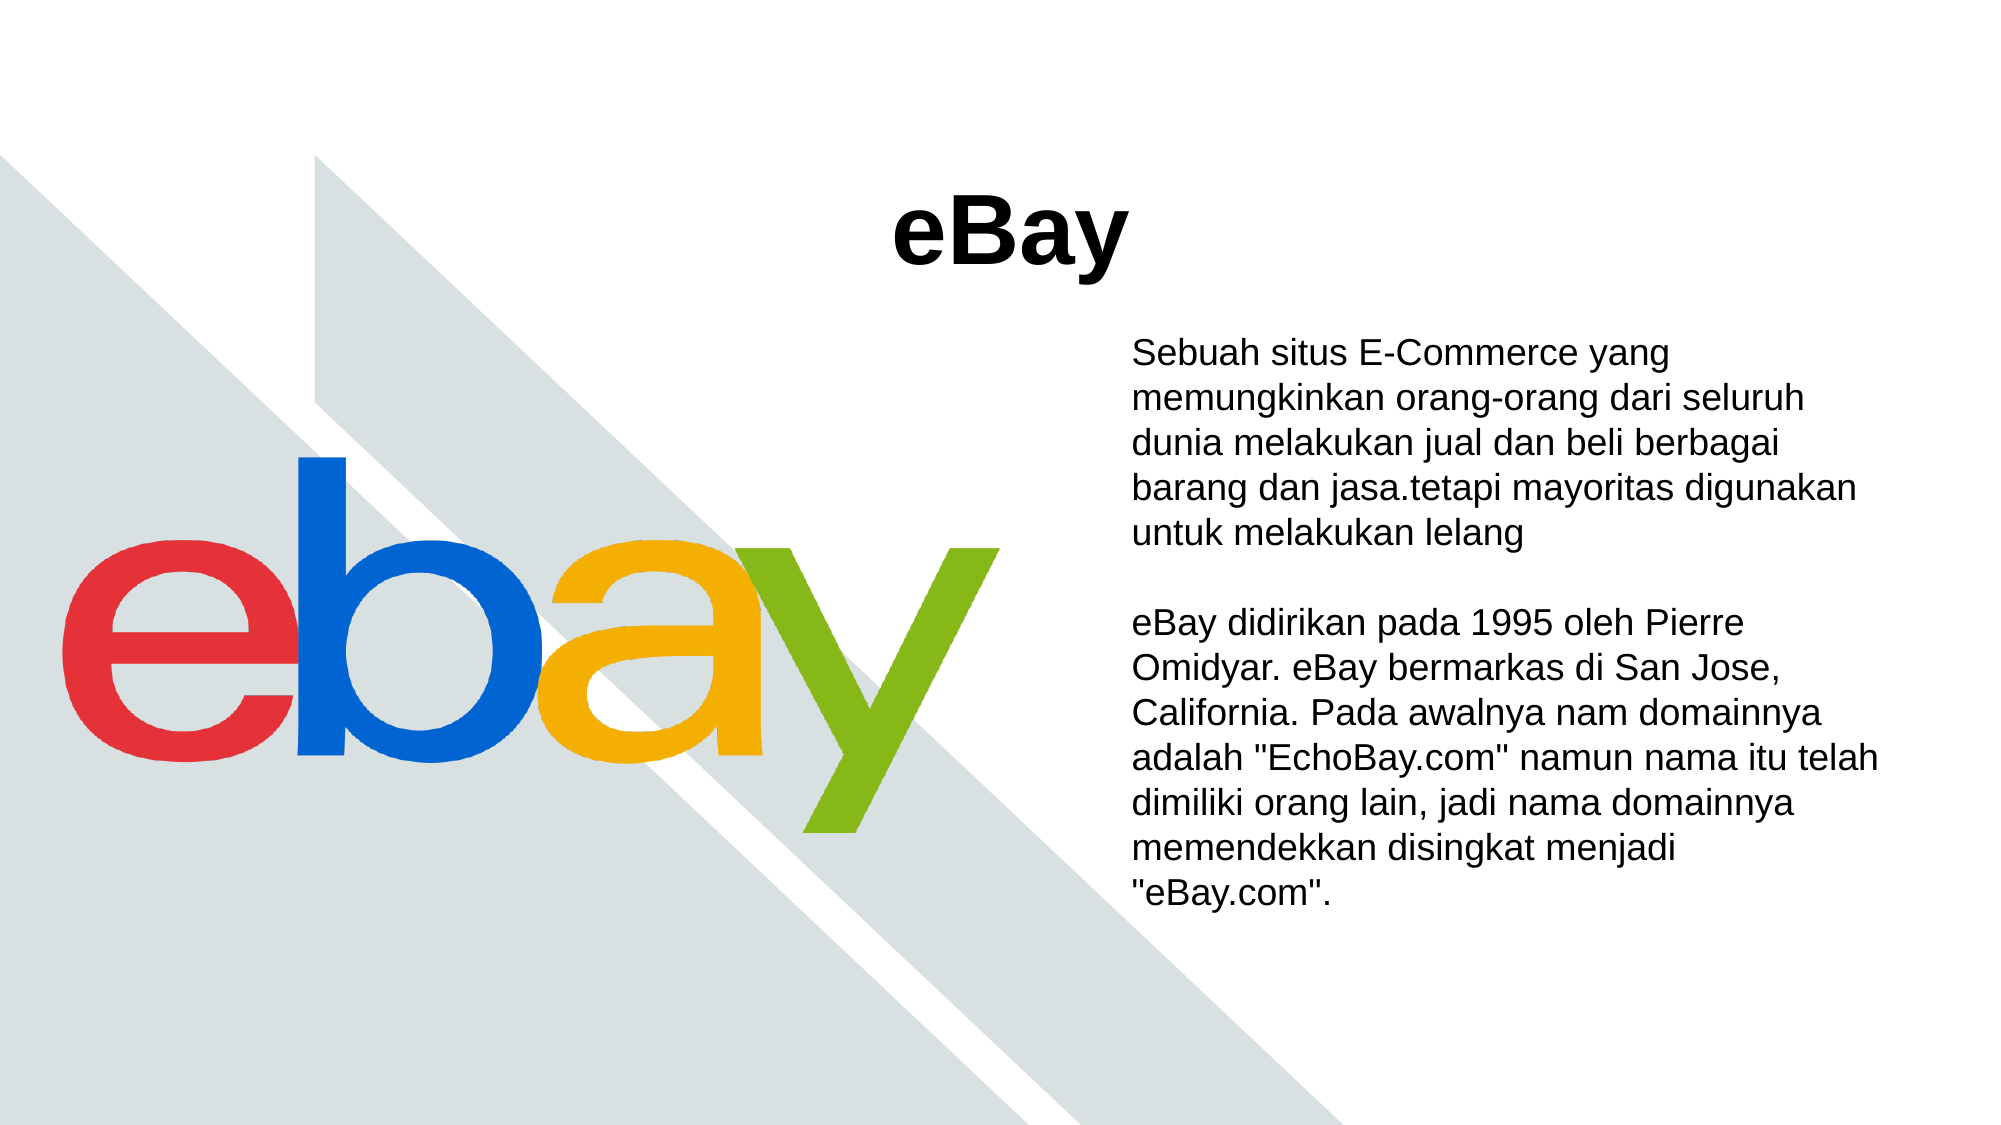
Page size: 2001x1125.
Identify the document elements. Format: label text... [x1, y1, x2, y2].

picture [62, 457, 1000, 833]
text_box Sebuah situs E-Commerce yang memungkinkan orang-orang dari seluruh dunia melakukan jual dan beli berbagai barang dan jasa.tetapi mayoritas digunakan untuk melakukan lelang eBay didirikan pada 1995 oleh Pierre Omidyar. eBay bermarkas di San Jose, California. Pada awalnya nam domainnya adalah "EchoBay.com" namun nama itu telah dimiliki orang lain, jadi nama domainnya memendekkan disingkat menjadi "eBay.com". [1116, 320, 1896, 921]
text_box eBay [877, 156, 1735, 292]
